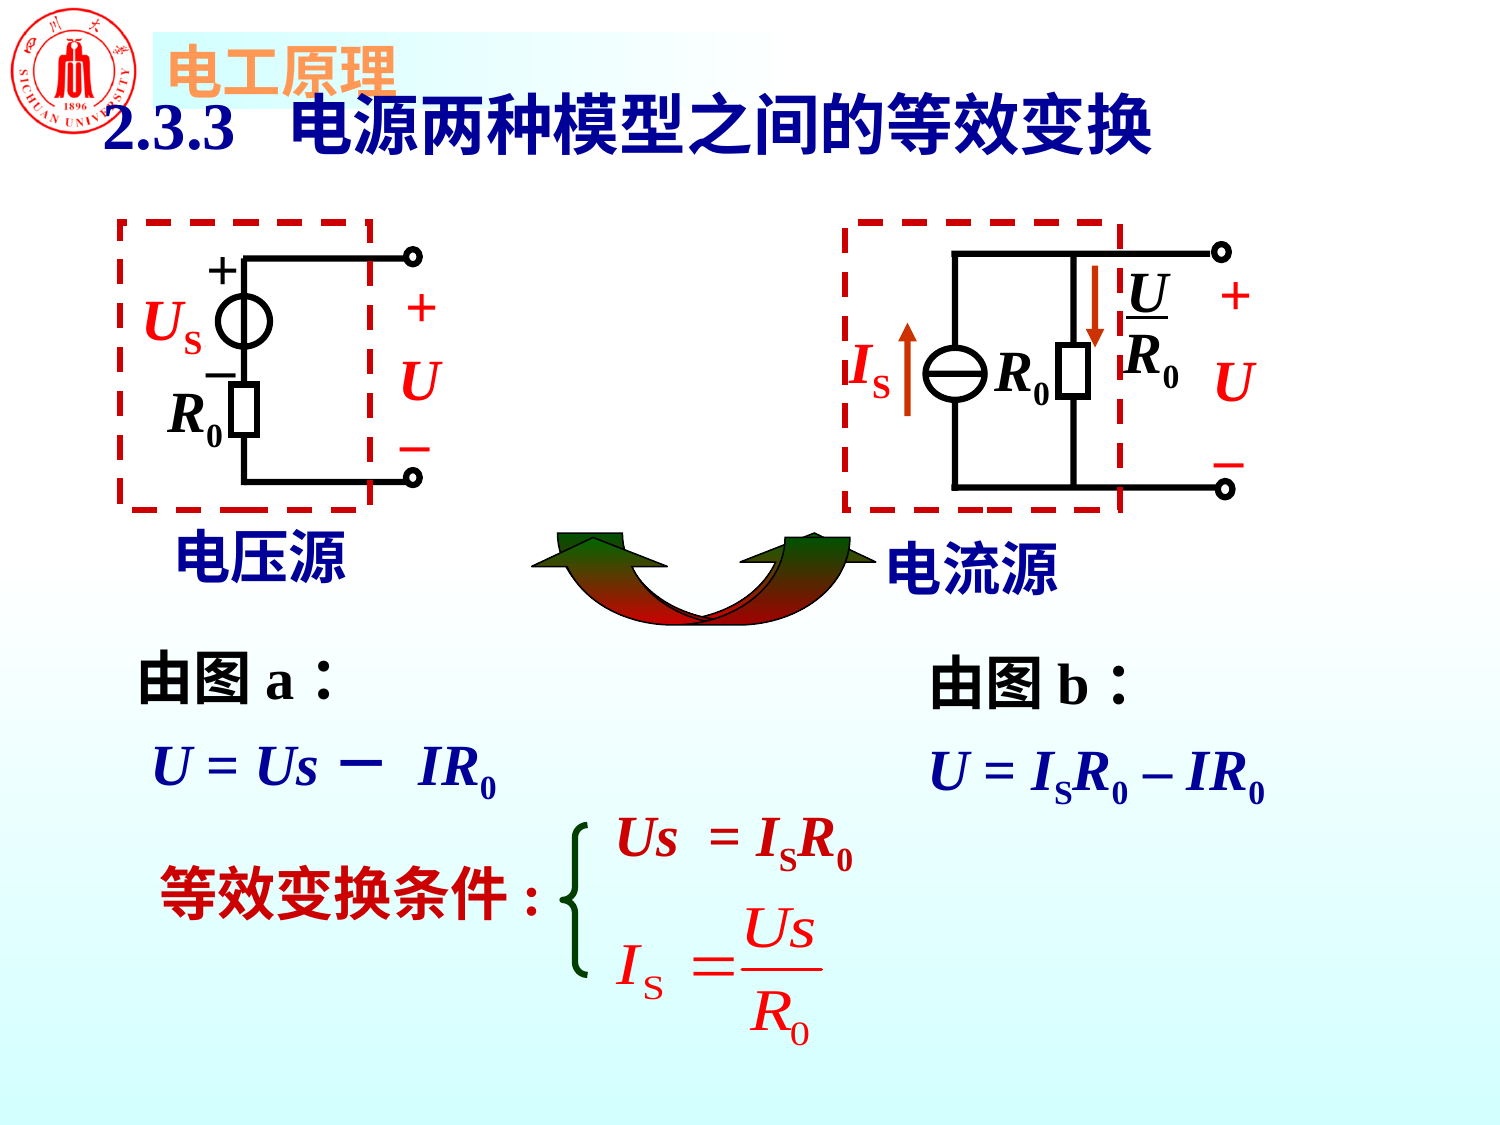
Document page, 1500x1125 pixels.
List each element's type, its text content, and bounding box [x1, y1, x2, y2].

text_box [119, 220, 471, 598]
picture [0, 0, 150, 142]
title 2.3.3 电源两种模型之间的等效变换 [87, 75, 1263, 188]
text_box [832, 222, 1283, 611]
text_box [652, 544, 784, 619]
text_box 由图b： U = ISR0 – IR0 [912, 624, 1350, 820]
text_box [804, 533, 823, 537]
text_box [603, 890, 837, 1059]
text_box 由图a： U = Us－ IR0 [120, 619, 512, 814]
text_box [149, 774, 938, 976]
text_box [531, 537, 827, 625]
